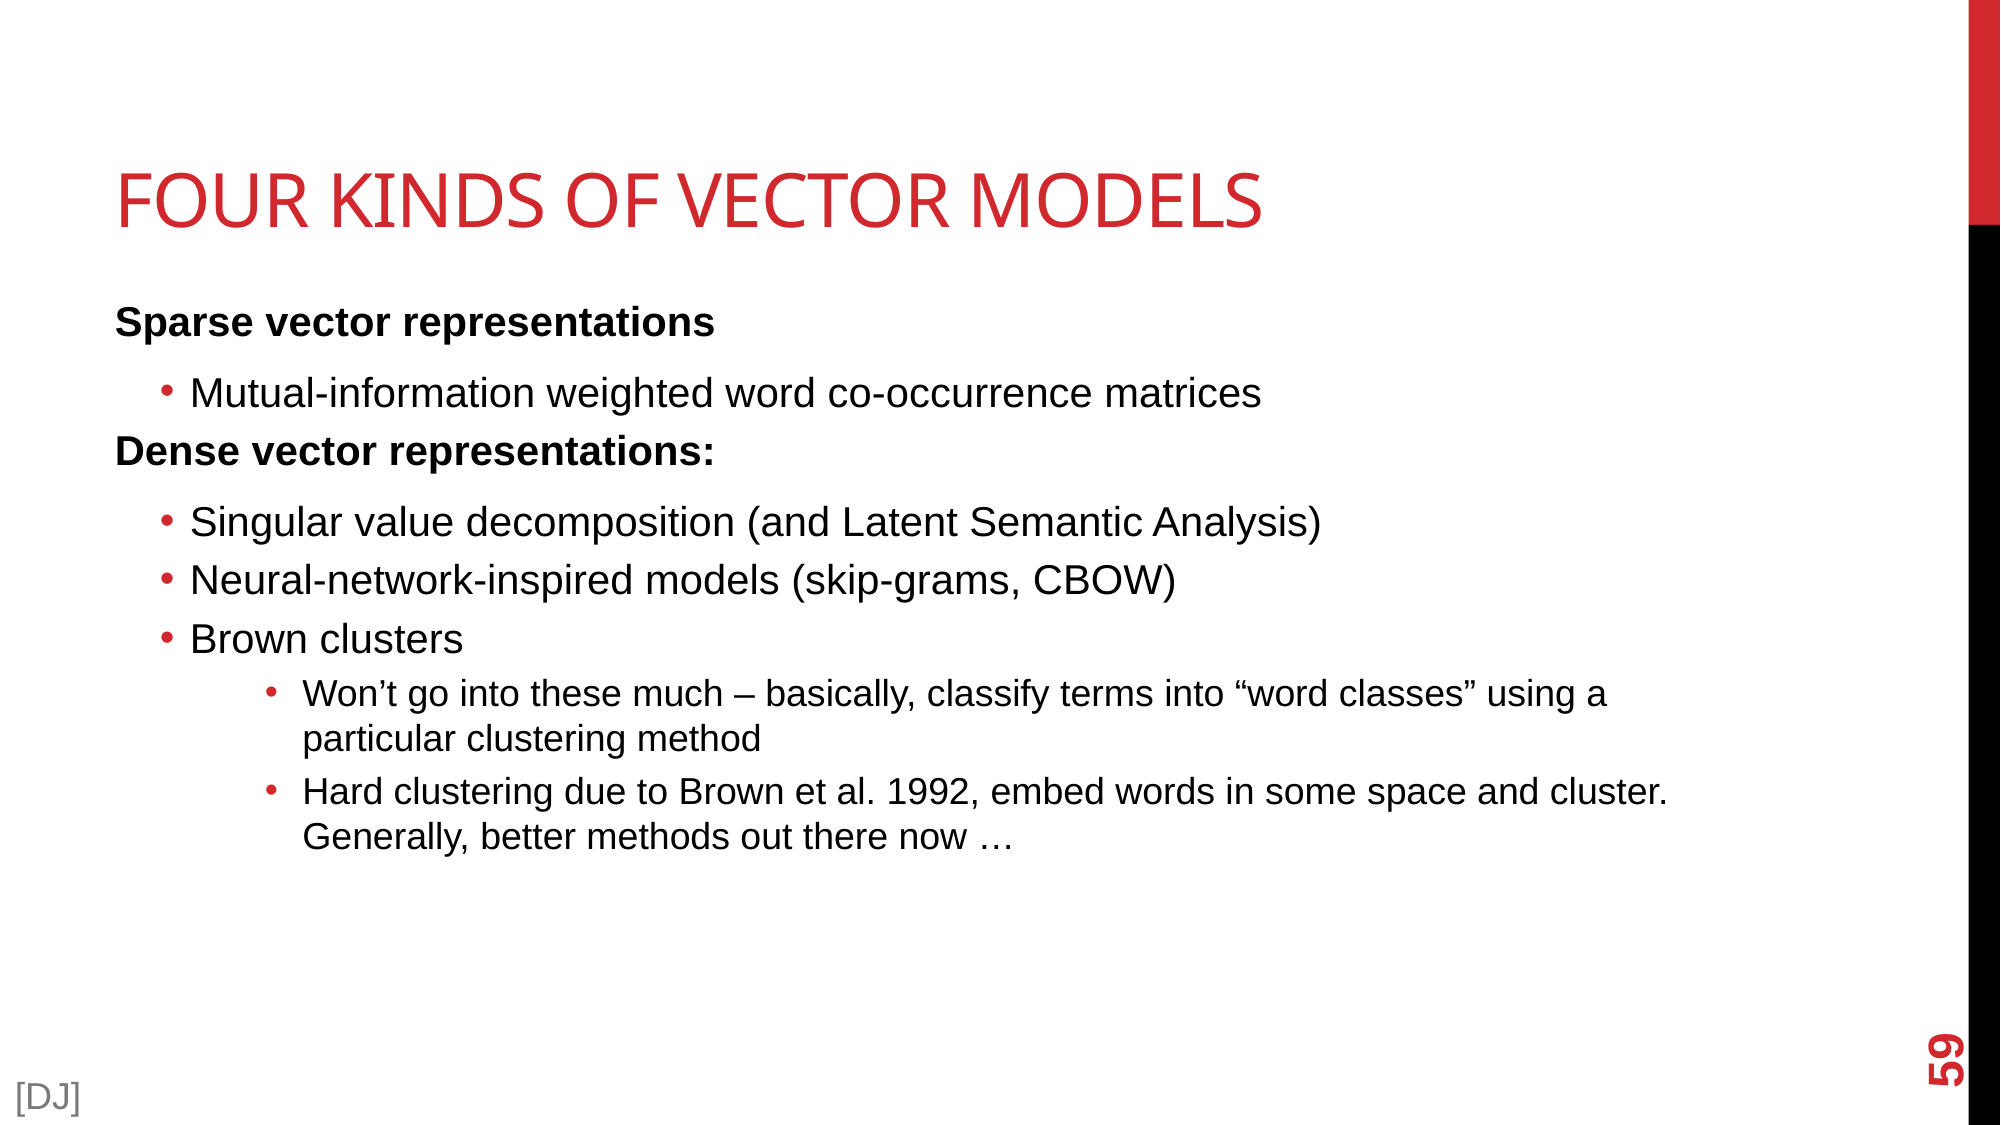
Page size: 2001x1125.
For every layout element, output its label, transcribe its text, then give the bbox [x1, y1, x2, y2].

slide_number 59 [1903, 887, 1984, 1104]
list Sparse vector representations Mutual-information weighted word co-occurrence matrices Dense vector representations: Singular value decomposition (and Latent Semantic Analysis) Neural-network-inspired models (skip-grams, CBOW) Brown clusters Won’t go into these much – basically, classify terms into “word classes” using a particular clustering method Hard clustering due to Brown et al. 1992, embed words in some space and cluster. Generally, better methods out there now … [99, 287, 1767, 1005]
text_box [DJ] [0, 1064, 770, 1125]
title Four kinds of vector models [99, 25, 1367, 250]
